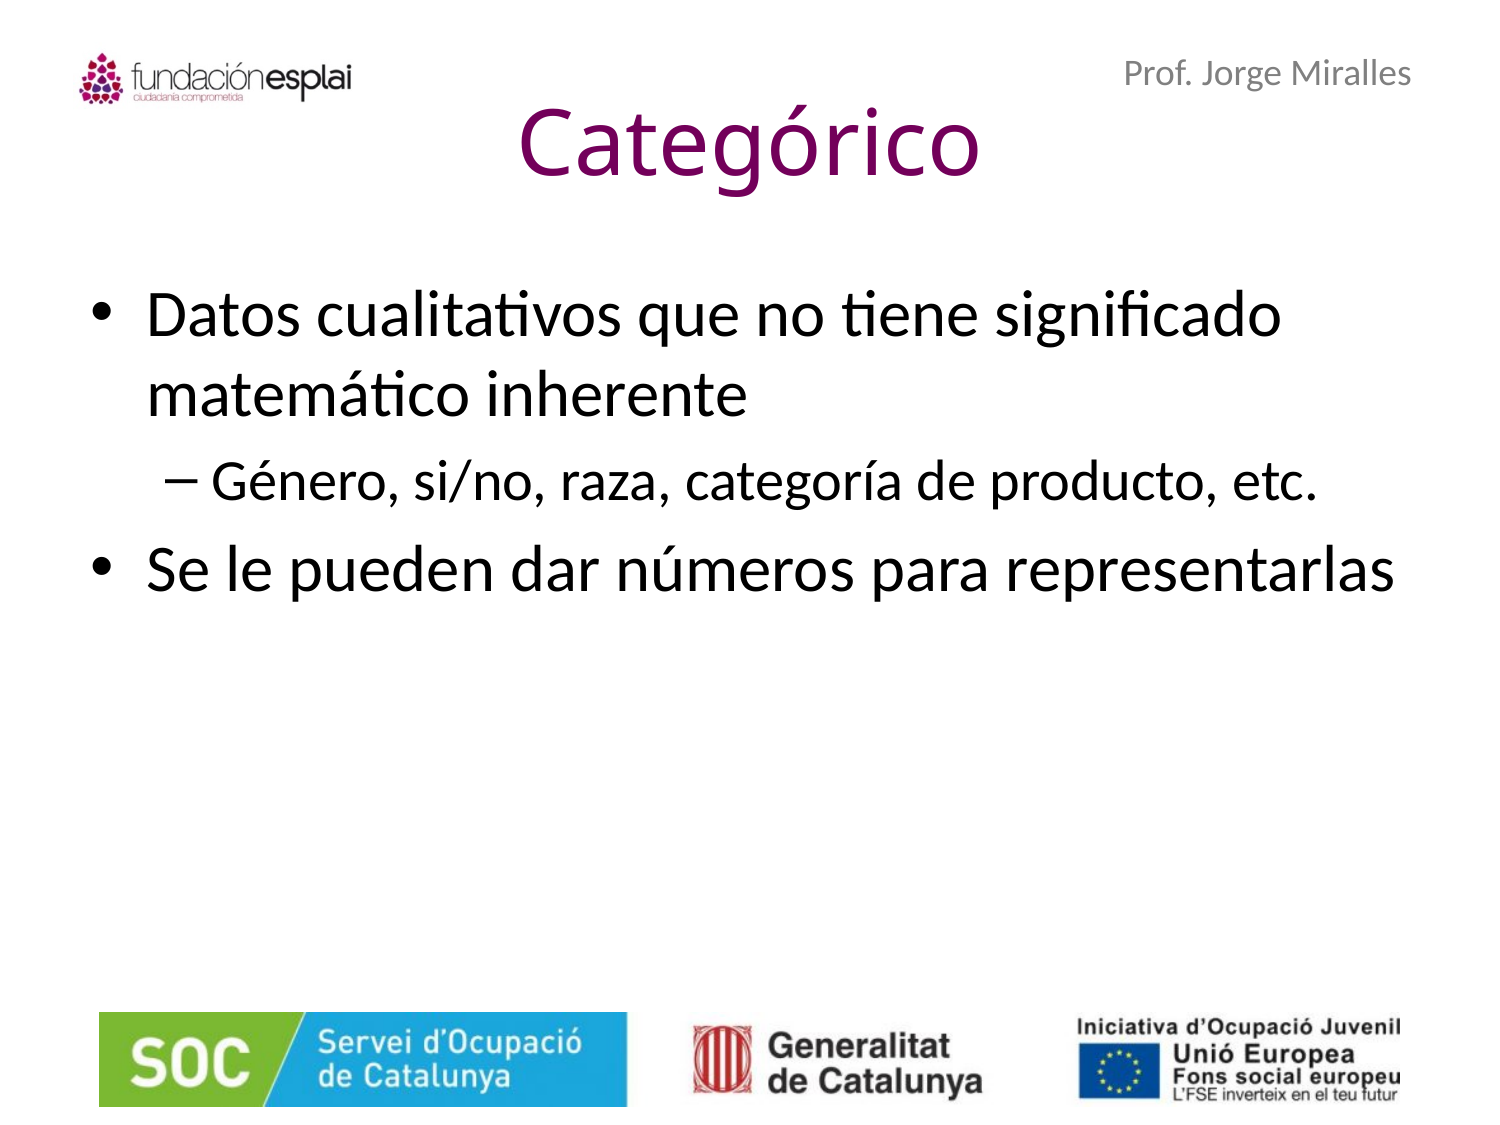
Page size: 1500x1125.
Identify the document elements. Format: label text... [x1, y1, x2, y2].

picture [73, 42, 357, 114]
picture [99, 1012, 1400, 1107]
title Categórico [75, 45, 1425, 233]
list Datos cualitativos que no tiene significado matemático inherente Género, si/no, raza, categoría de producto, etc. Se le pueden dar números para representarlas [75, 262, 1425, 1005]
